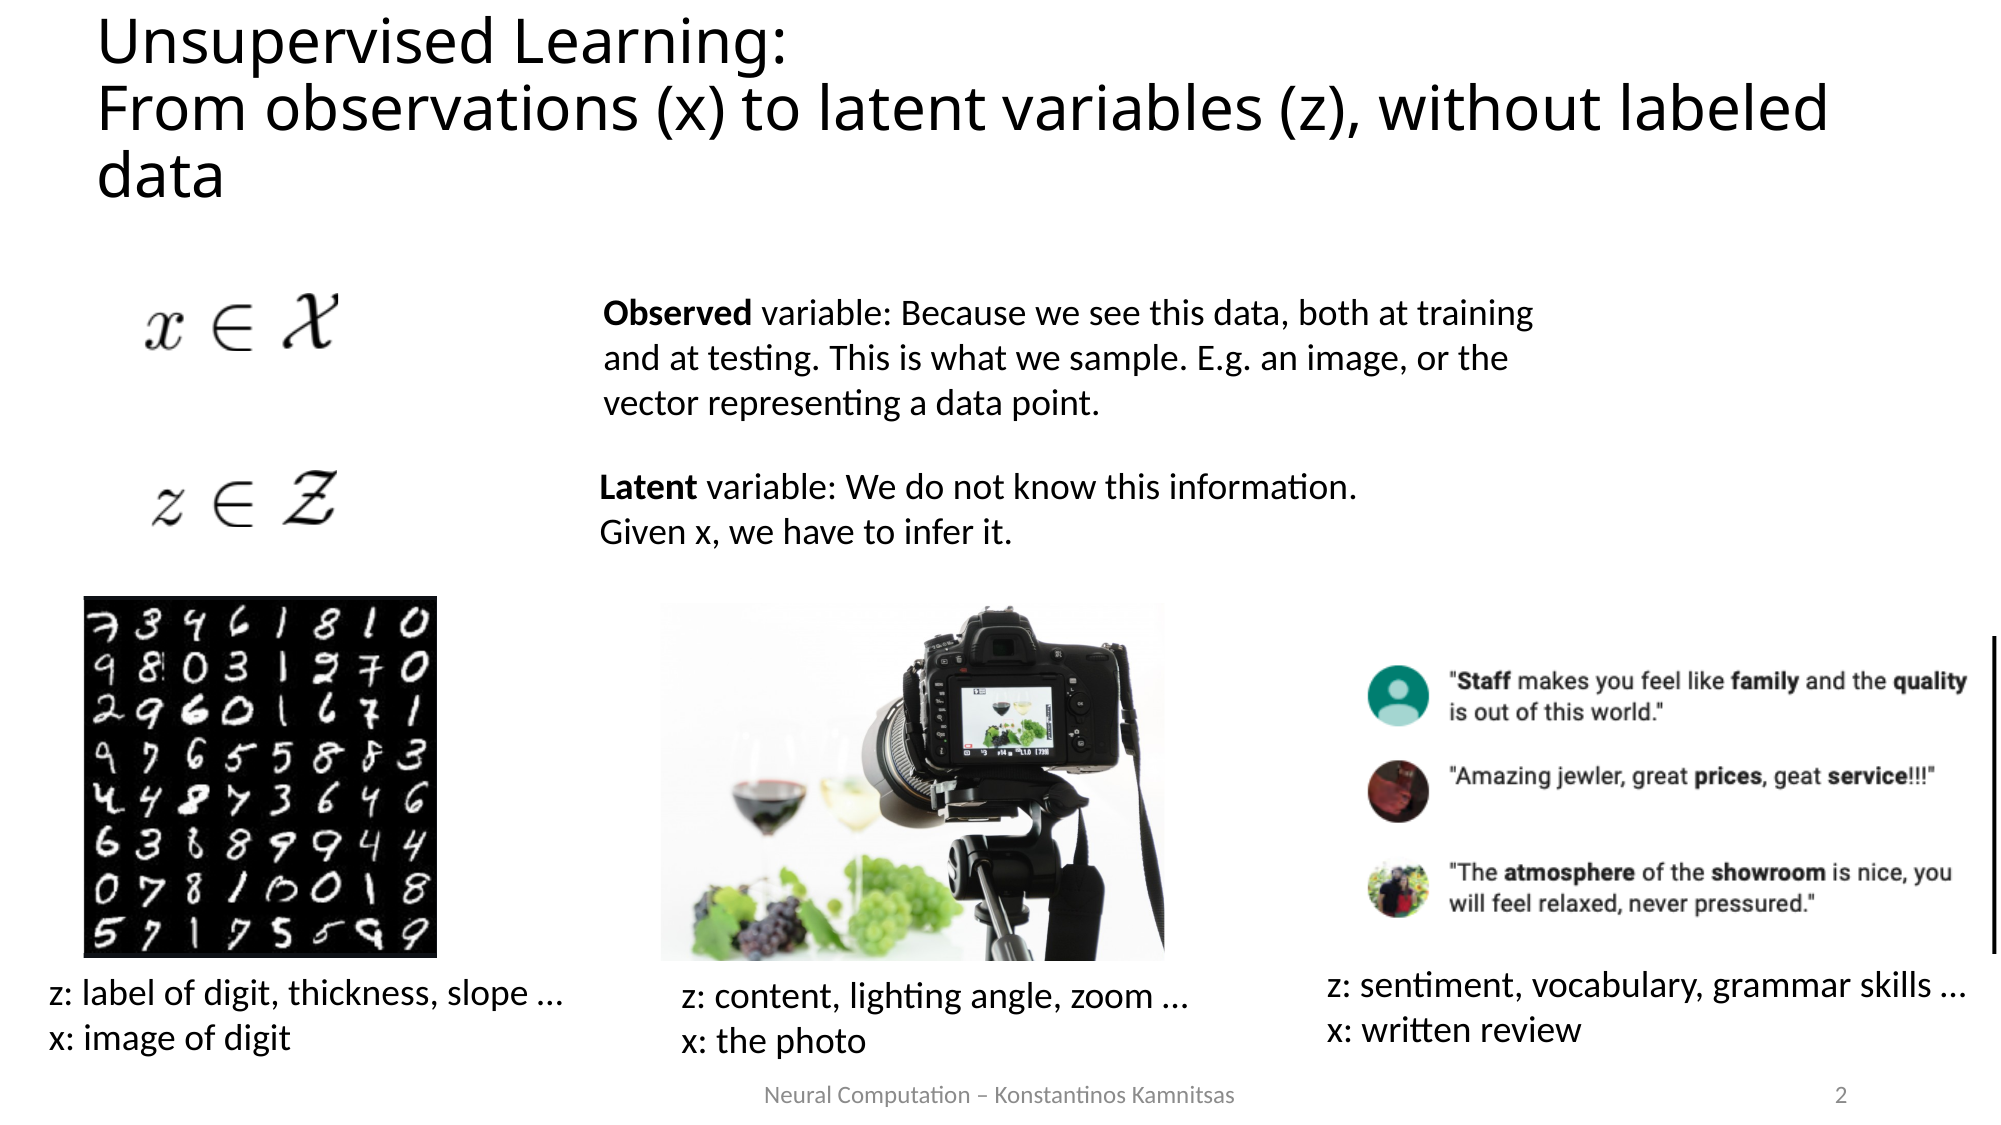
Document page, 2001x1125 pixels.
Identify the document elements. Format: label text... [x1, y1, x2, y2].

picture [151, 470, 337, 527]
slide_number 2 [1412, 1064, 1863, 1124]
text_box Unsupervised Learning: From observations (x) to latent variables (z), without labeled data [81, 2, 1886, 220]
text_box Observed variable: Because we see this data, both at training and at testing. This is what we sample. E.g. an image, or the vector representing a data point. [588, 280, 1571, 431]
footer Neural Computation – Konstantinos Kamnitsas [662, 1064, 1338, 1124]
text_box z: content, lighting angle, zoom … x: the photo [666, 963, 1242, 1068]
text_box z: sentiment, vocabulary, grammar skills … x: written review [1312, 952, 1988, 1058]
text_box z: label of digit, thickness, slope … x: image of digit [33, 960, 612, 1066]
picture [660, 603, 1165, 961]
text_box Latent variable: We do not know this information. Given x, we have to infer it. [584, 454, 1567, 560]
picture [1337, 636, 1997, 954]
picture [83, 596, 437, 958]
picture [144, 293, 339, 351]
